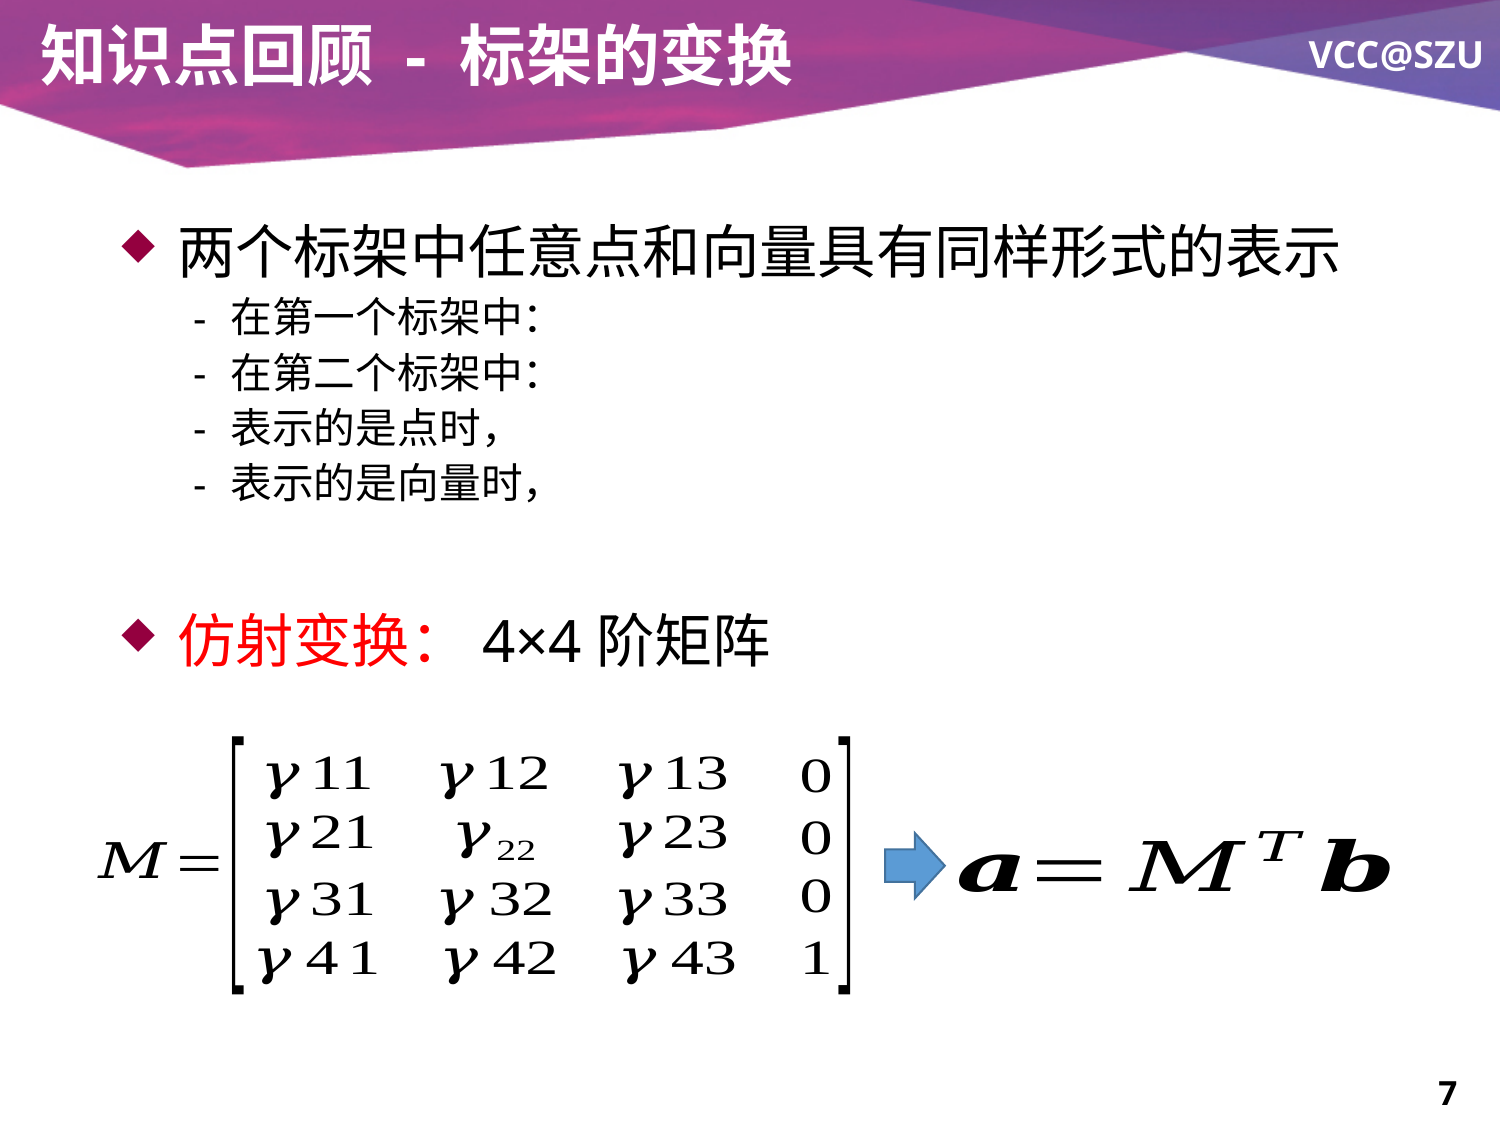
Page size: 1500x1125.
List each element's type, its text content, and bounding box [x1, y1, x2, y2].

text_box [884, 830, 947, 901]
picture [0, 0, 1500, 1125]
title 知识点回顾 - 标架的变换 [25, 15, 1320, 104]
slide_number 7 [1384, 1065, 1500, 1125]
